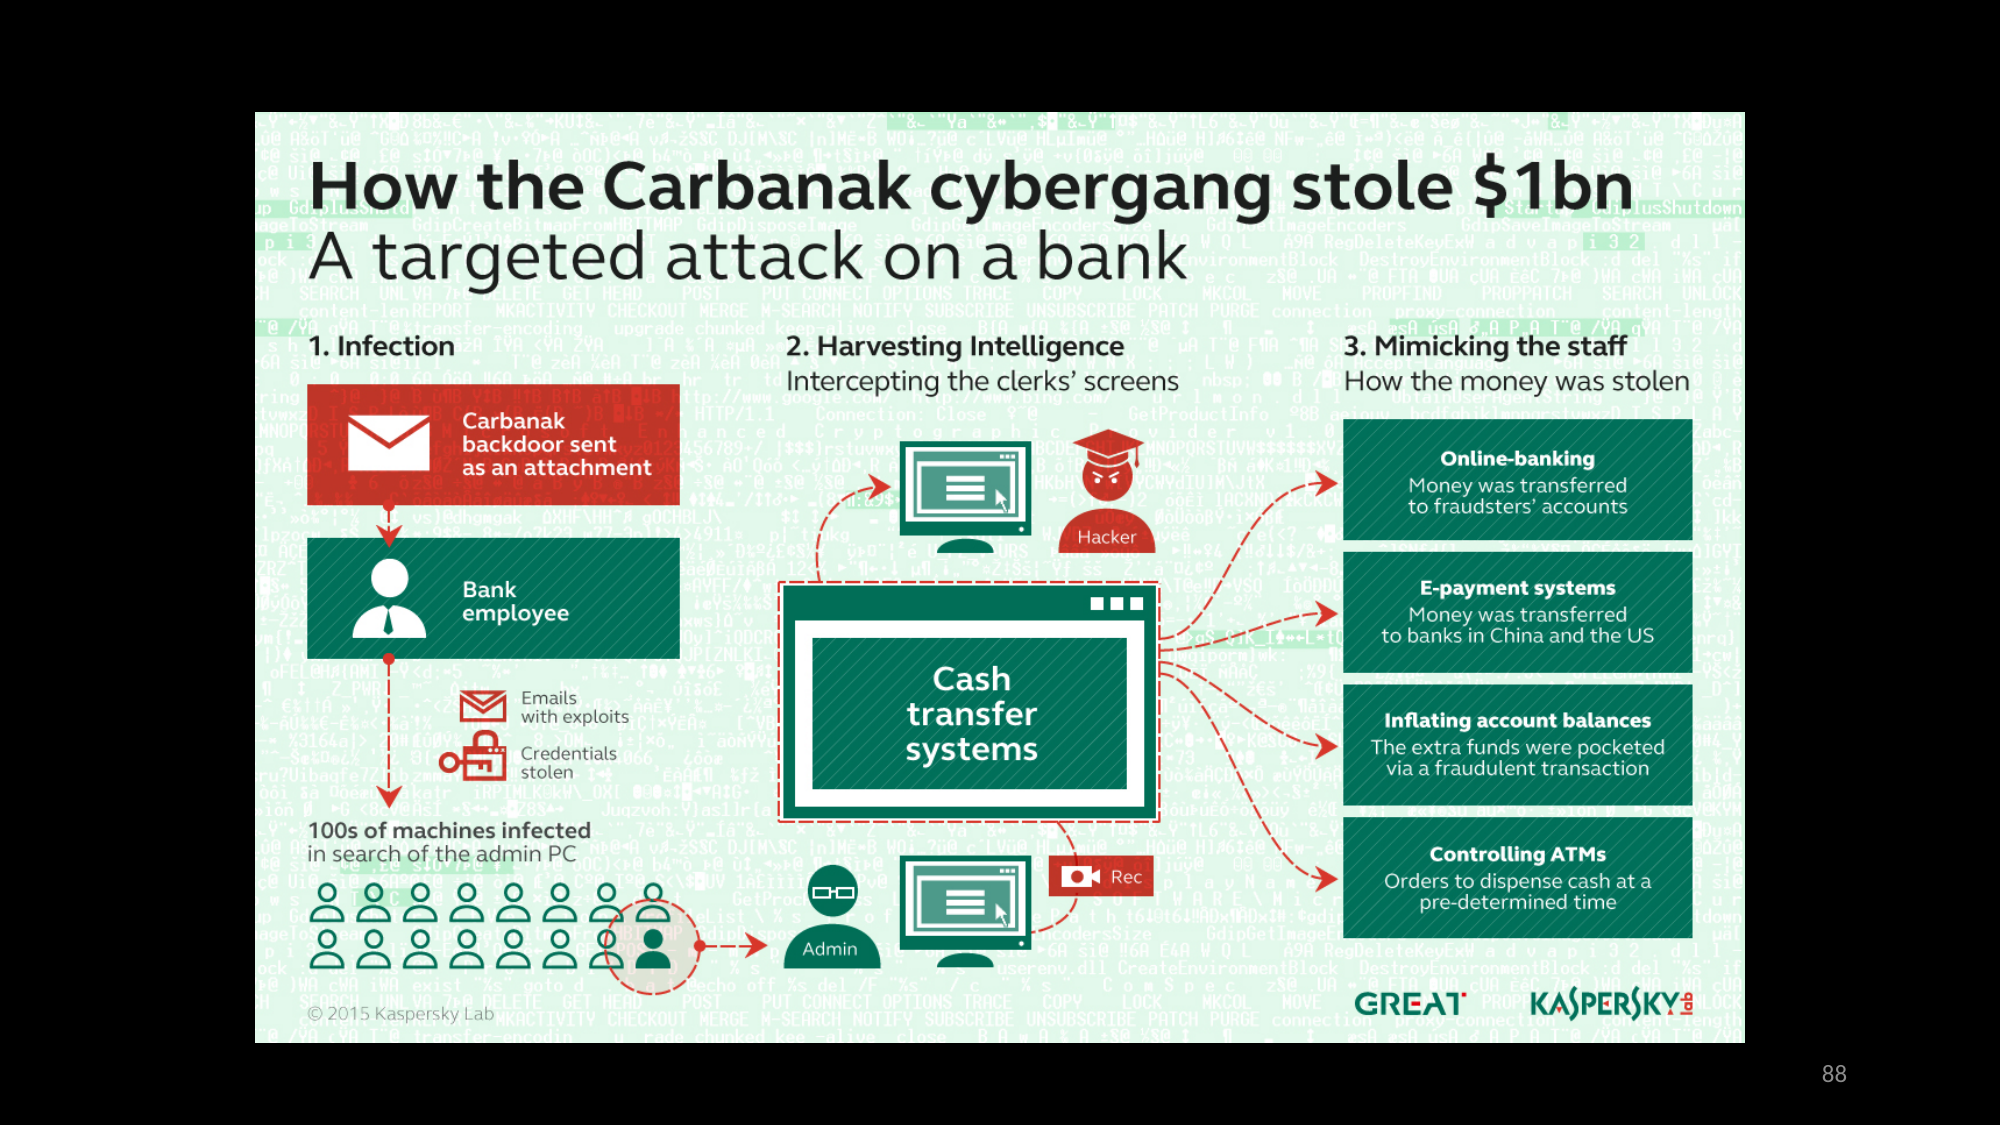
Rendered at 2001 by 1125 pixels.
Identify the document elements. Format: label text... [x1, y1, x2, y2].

picture [255, 112, 1745, 1043]
slide_number 88 [1412, 1042, 1863, 1103]
